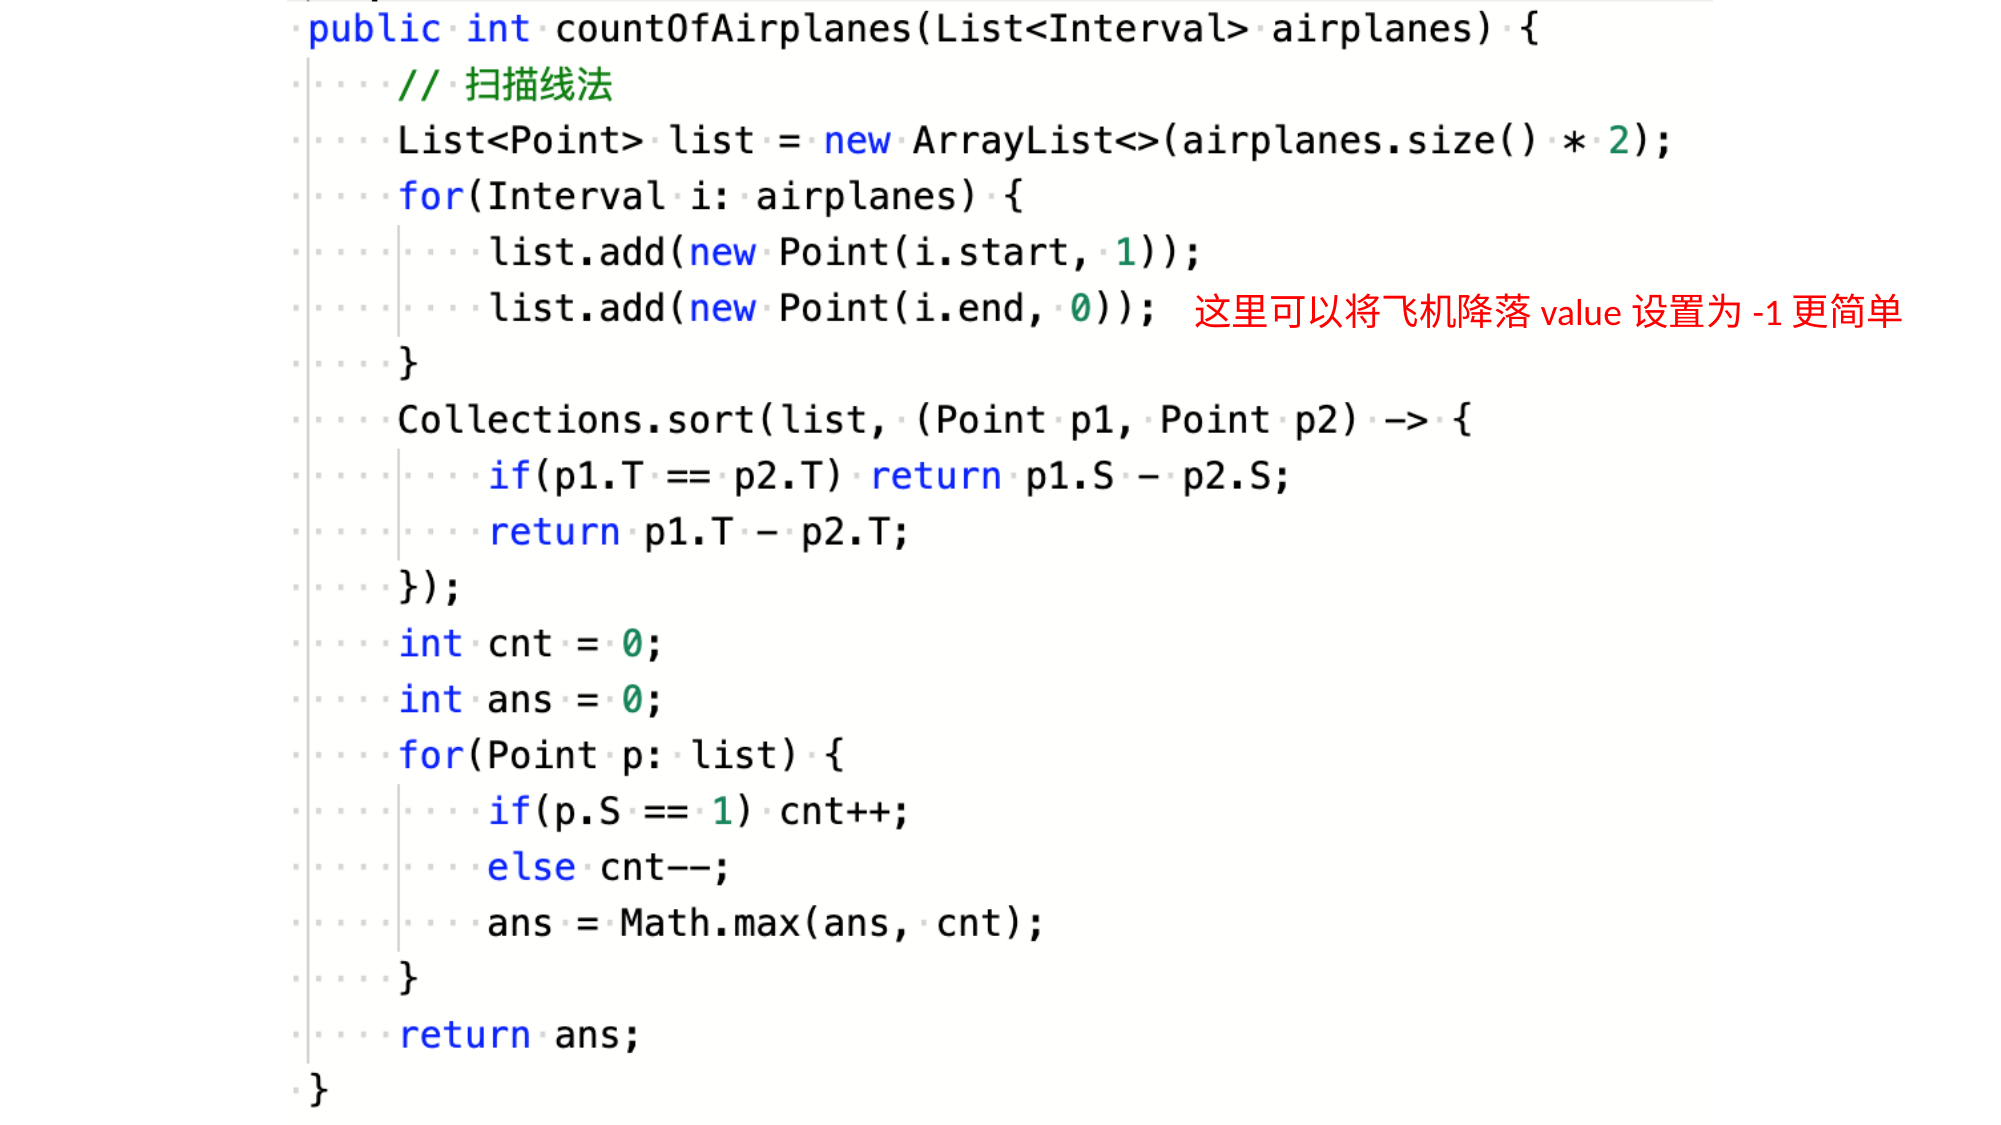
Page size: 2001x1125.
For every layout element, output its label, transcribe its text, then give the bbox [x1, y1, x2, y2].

picture [287, 0, 1713, 1125]
text_box 这里可以将飞机降落value设置为-1更简单 [1713, 280, 1920, 341]
